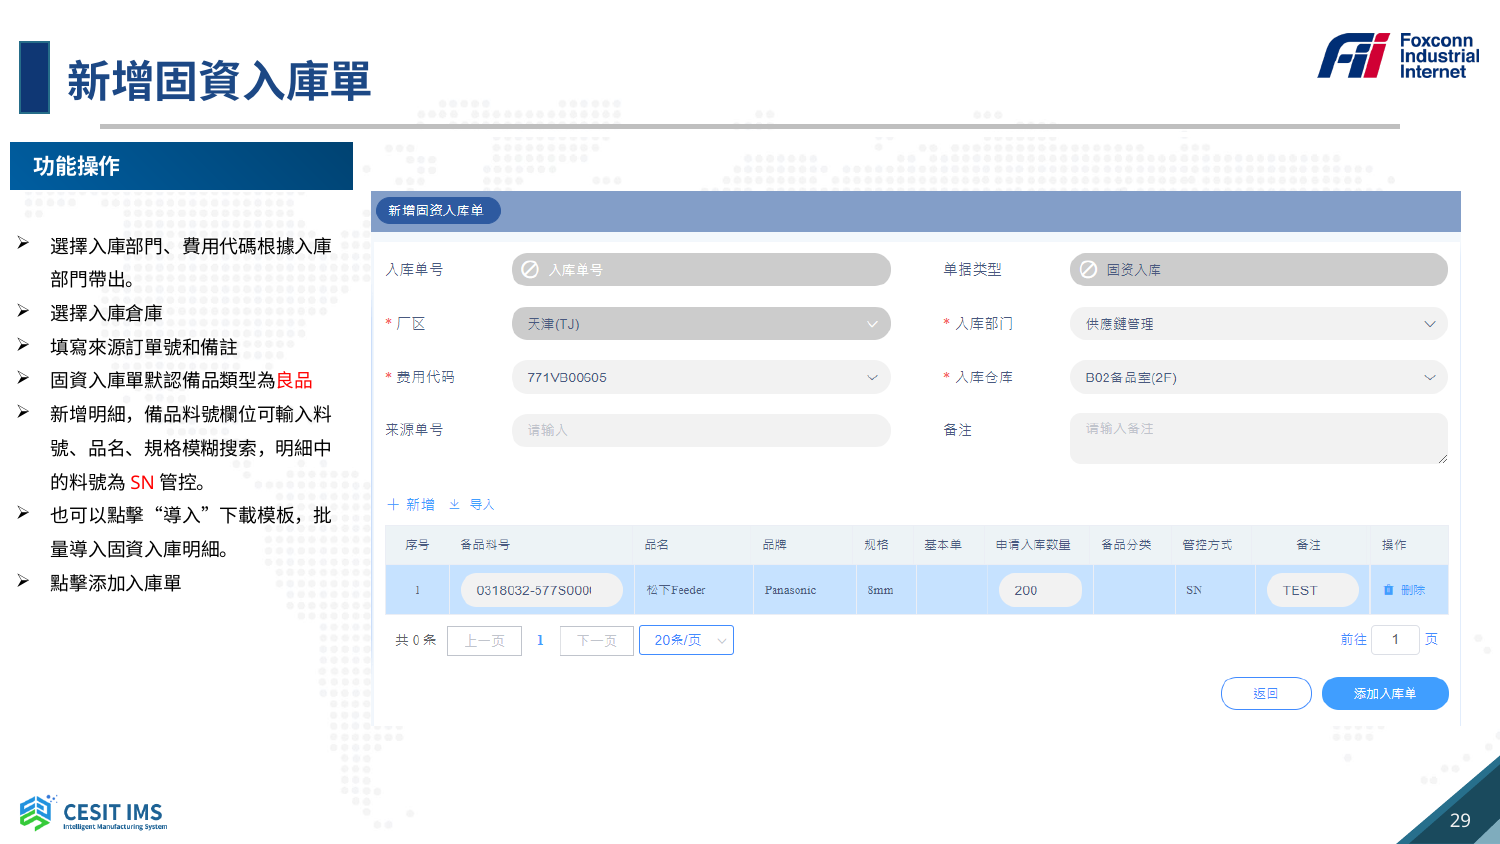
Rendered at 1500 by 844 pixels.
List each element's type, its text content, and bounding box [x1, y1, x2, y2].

text_box 新增固資入庫單 [52, 46, 809, 114]
text_box 選擇入庫部門、費用代碼根據入庫部門帶出。 選擇入庫倉庫 填寫來源訂單號和備註 固資入庫單默認備品類型為良品 新增明細，備品料號欄位可輸入料號、品名、規格模糊搜索，明細中的料號為SN管控。 也可以點擊“導入”下載模板，批量導入固資入庫明細。 點擊添加入庫單 [1, 215, 362, 602]
text_box 功能操作 [8, 140, 355, 192]
picture [0, 0, 1500, 844]
